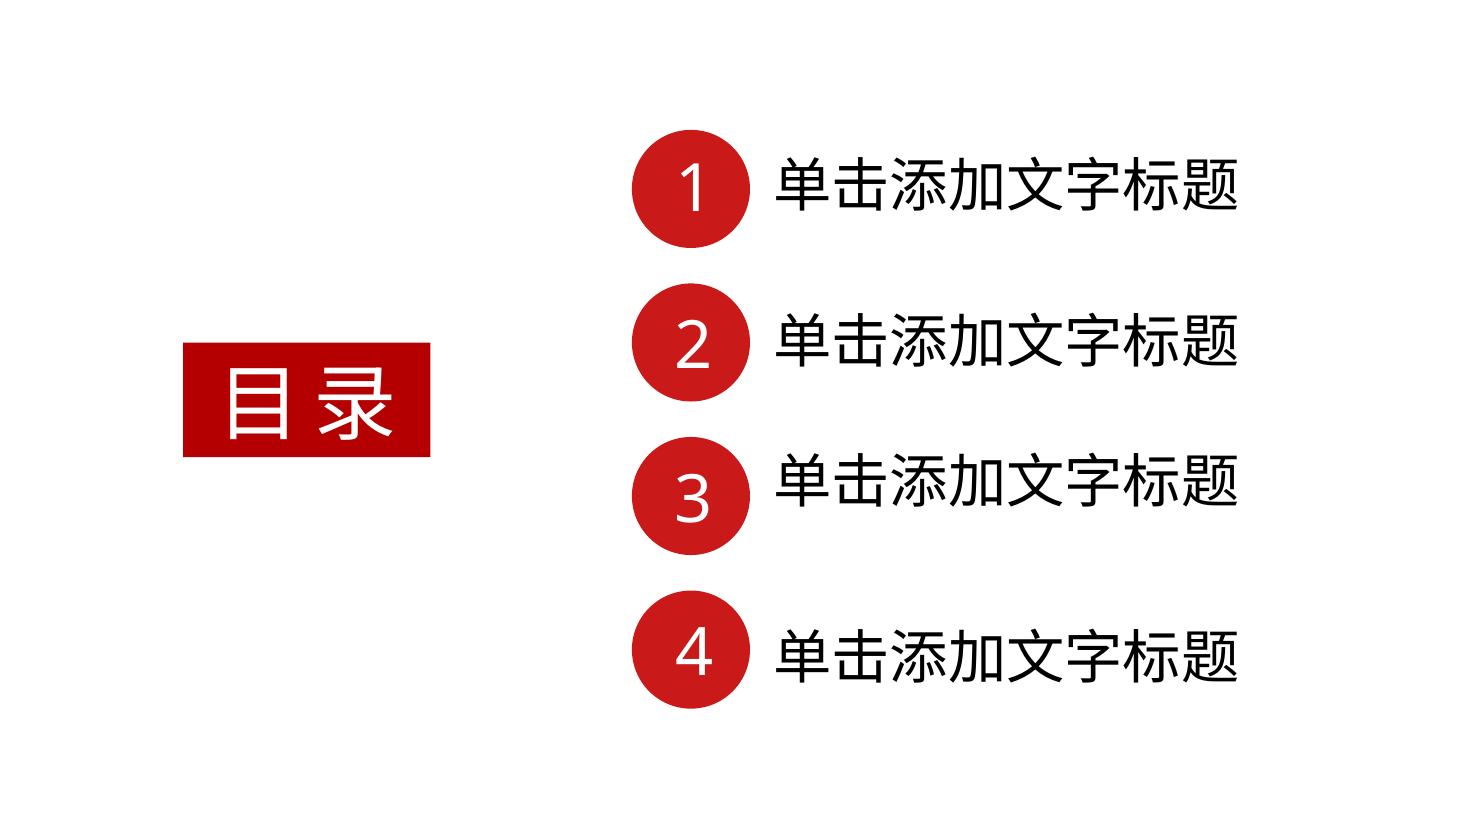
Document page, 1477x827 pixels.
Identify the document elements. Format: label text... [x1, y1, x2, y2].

text_box 单击添加文字标题 [758, 296, 1255, 382]
text_box 1 [660, 137, 729, 233]
text_box [629, 434, 753, 558]
text_box 4 [660, 601, 729, 697]
text_box 单击添加文字标题 [758, 612, 1255, 698]
text_box [629, 127, 753, 251]
text_box 2 [659, 294, 728, 390]
text_box 单击添加文字标题 [758, 141, 1255, 226]
text_box [629, 281, 753, 404]
text_box [629, 588, 753, 711]
text_box 3 [660, 448, 729, 543]
text_box 单击添加文字标题 [758, 437, 1255, 522]
text_box 目录 [183, 342, 431, 458]
